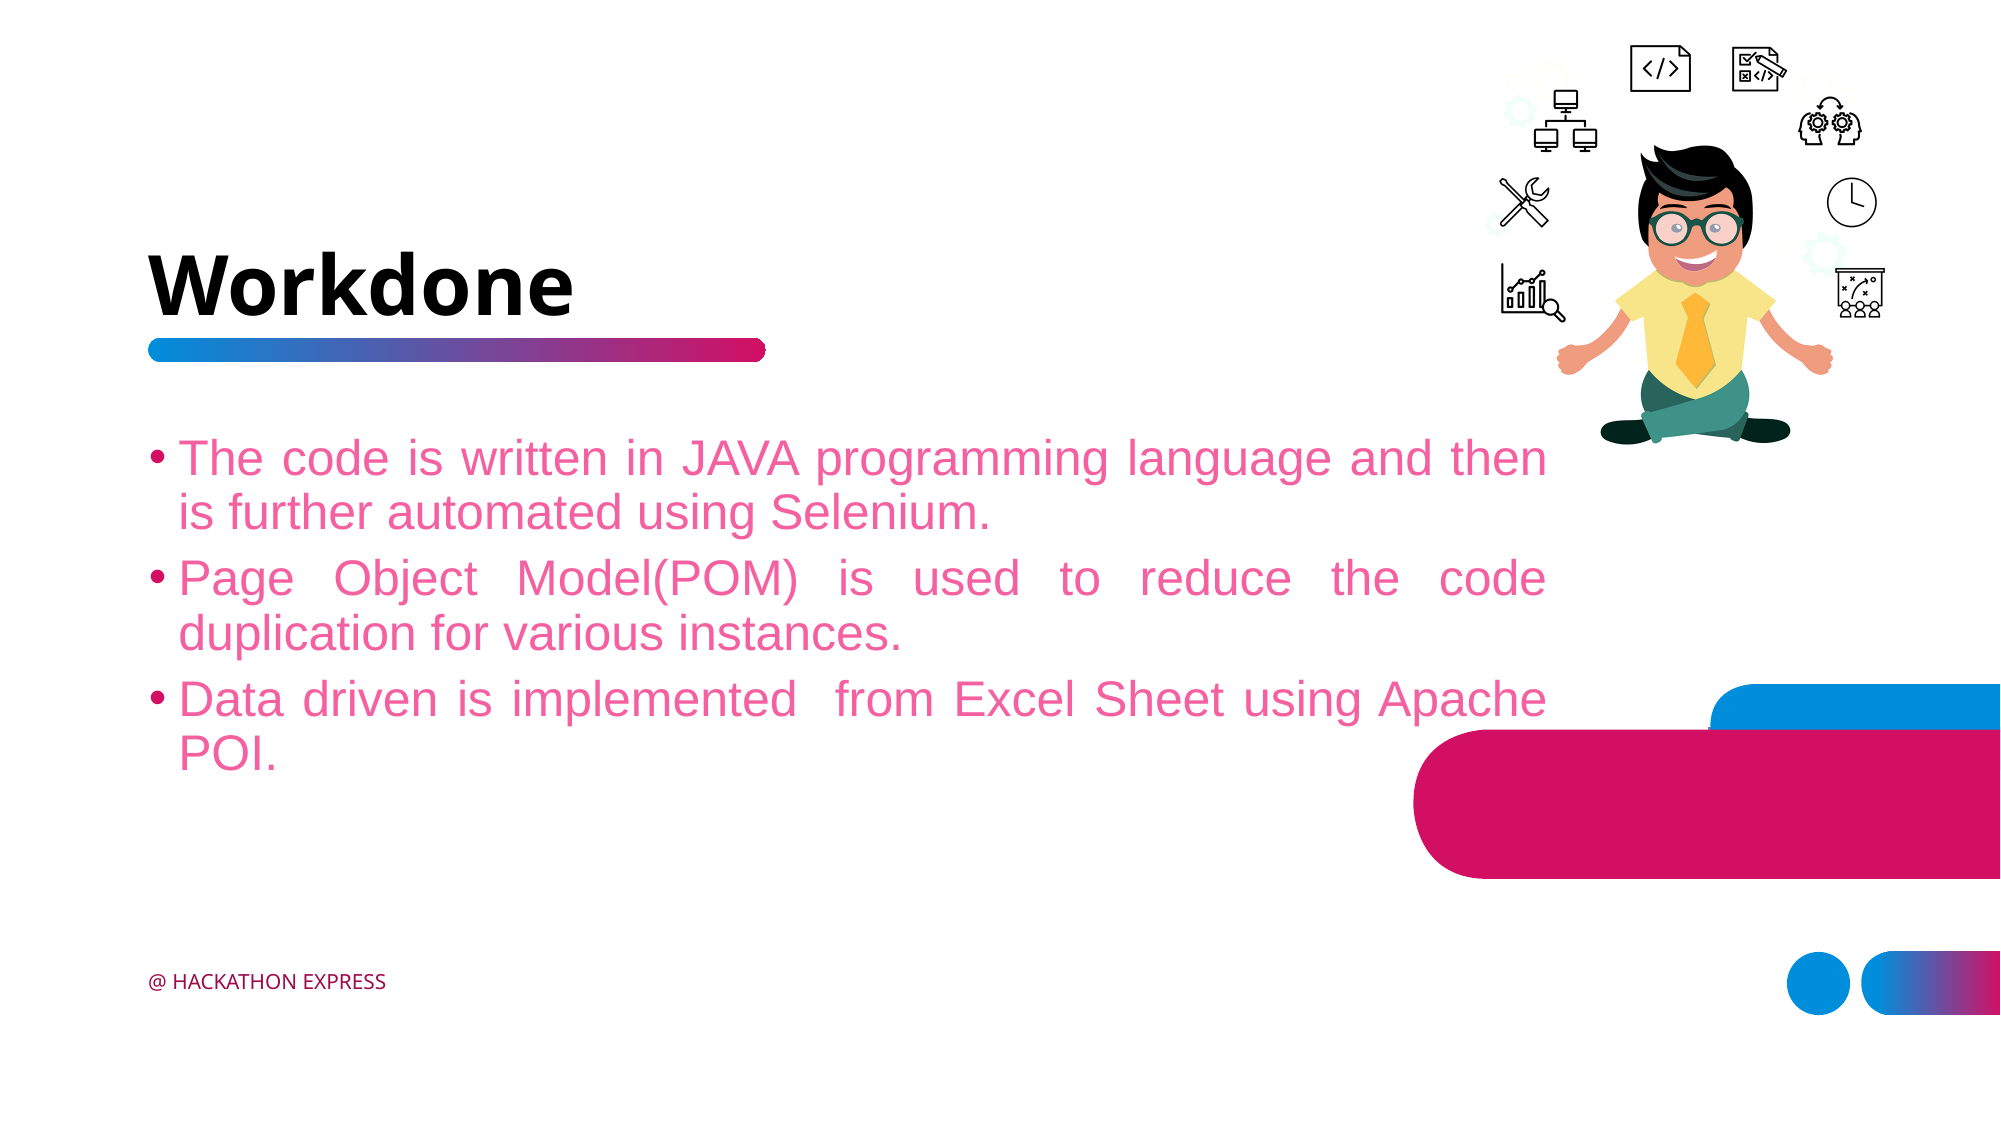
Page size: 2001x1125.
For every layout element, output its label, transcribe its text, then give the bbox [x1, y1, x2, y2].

title Workdone [133, 224, 873, 353]
footer @ HACKATHON EXPRESS [133, 951, 775, 1011]
list The code is written in JAVA programming language and then is further automated using Selenium. Page Object Model(POM) is used to reduce the code duplication for various instances. Data driven is implemented from Excel Sheet using Apache POI. [133, 424, 1563, 955]
picture [1247, 0, 2000, 488]
slide_number [1772, 954, 1863, 1015]
